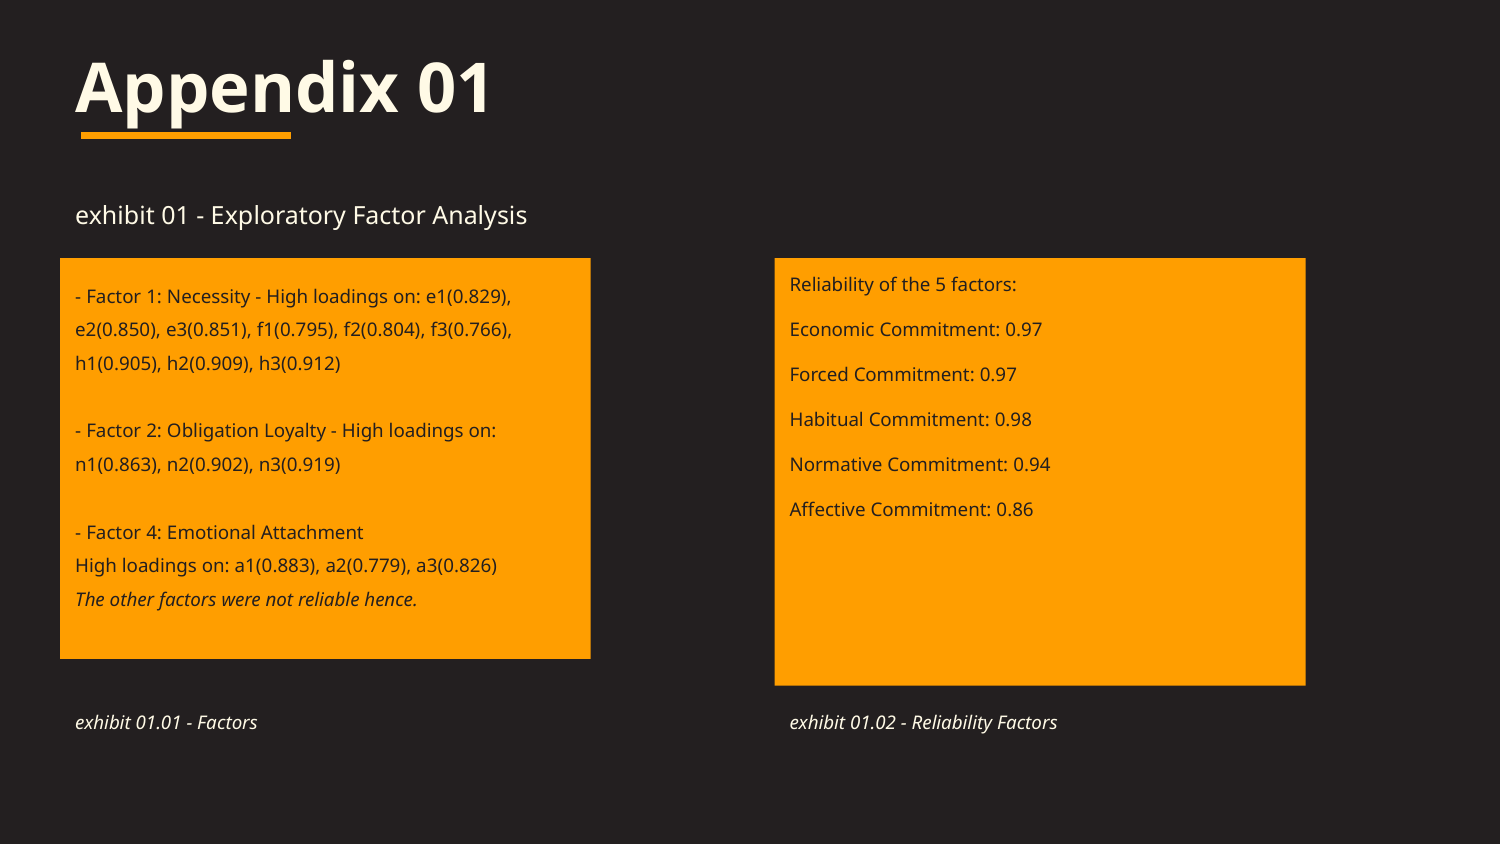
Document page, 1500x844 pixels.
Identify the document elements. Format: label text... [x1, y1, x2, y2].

text_box - Factor 1: Necessity - High loadings on: e1(0.829), e2(0.850), e3(0.851), f1(0.795), f2(0.804), f3(0.766), h1(0.905), h2(0.909), h3(0.912) - Factor 2: Obligation Loyalty - High loadings on: n1(0.863), n2(0.902), n3(0.919) - Factor 4: Emotional Attachment High loadings on: a1(0.883), a2(0.779), a3(0.826) The other factors were not reliable hence. [60, 258, 591, 659]
text_box exhibit 01.02 - Reliability Factors [774, 699, 1371, 745]
text_box exhibit 01.01 - Factors [60, 699, 299, 745]
text_box exhibit 01 - Exploratory Factor Analysis [60, 184, 657, 245]
text_box Appendix 01 [60, 28, 1324, 123]
text_box Reliability of the 5 factors: Economic Commitment: 0.97 Forced Commitment: 0.97 Habitual Commitment: 0.98 Normative Commitment: 0.94 Affective Commitment: 0.86 [774, 258, 1306, 686]
